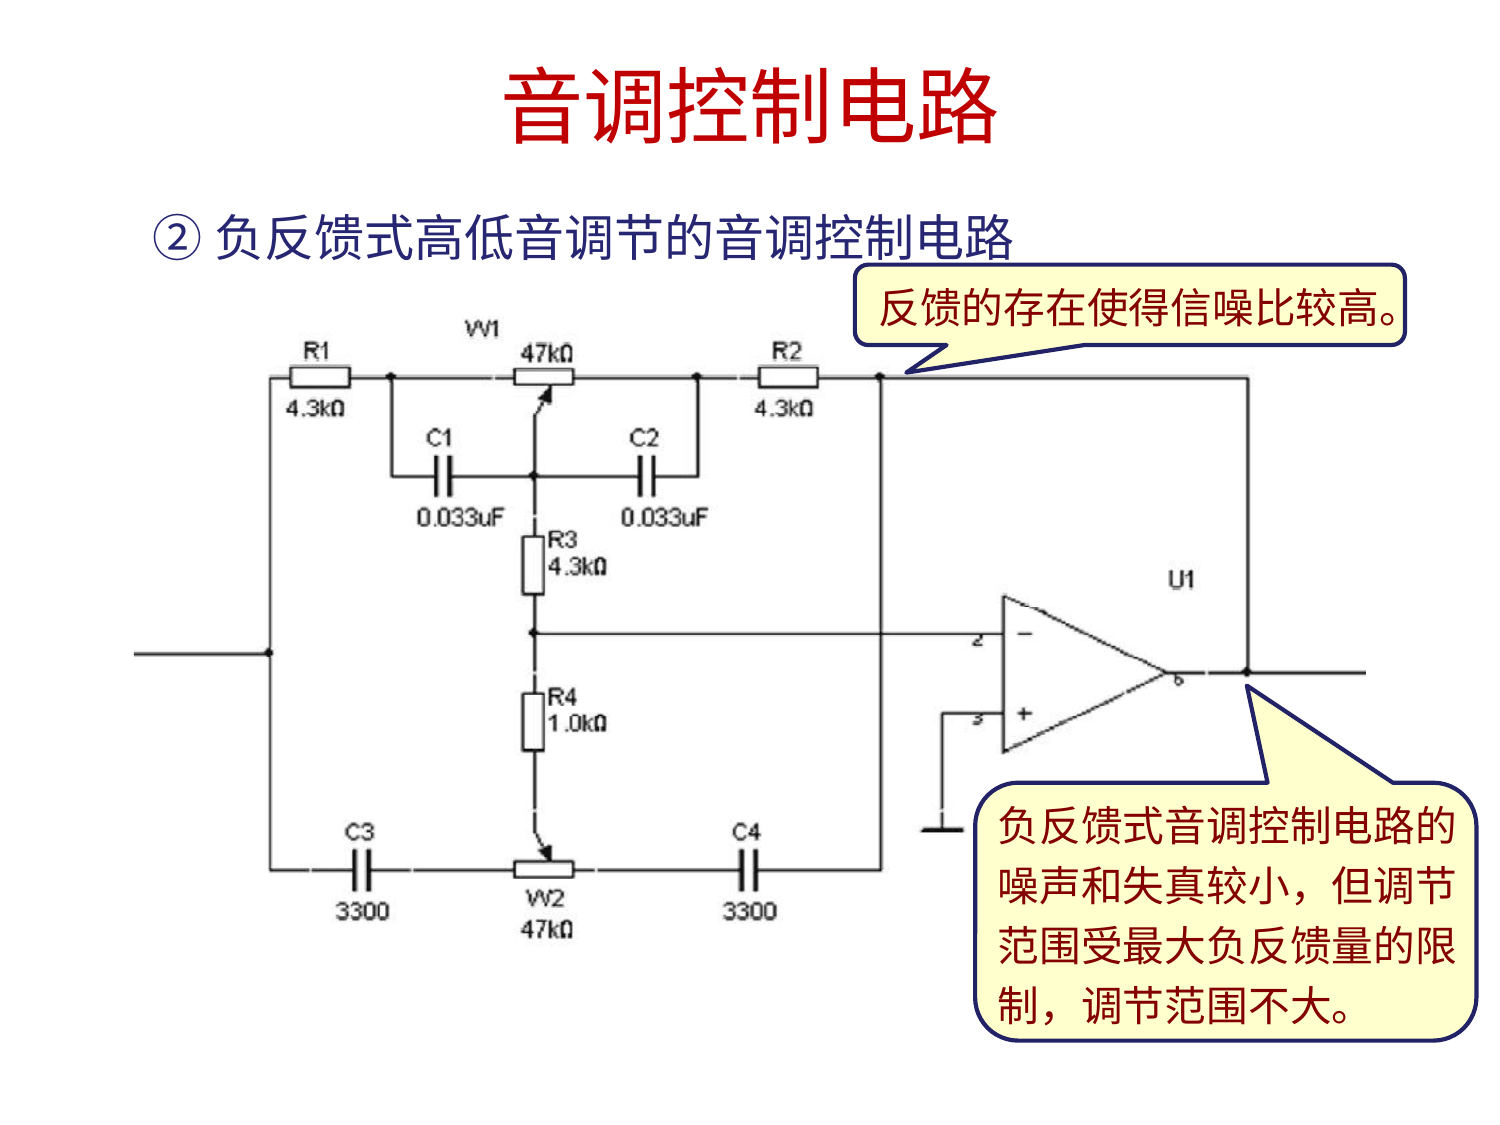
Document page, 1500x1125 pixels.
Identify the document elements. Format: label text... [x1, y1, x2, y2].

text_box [854, 264, 1406, 346]
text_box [974, 782, 1477, 1041]
text_box ②负反馈式高低音调节的音调控制电路 [137, 199, 1096, 275]
title 音调控制电路 [74, 44, 1426, 163]
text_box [133, 308, 1367, 949]
